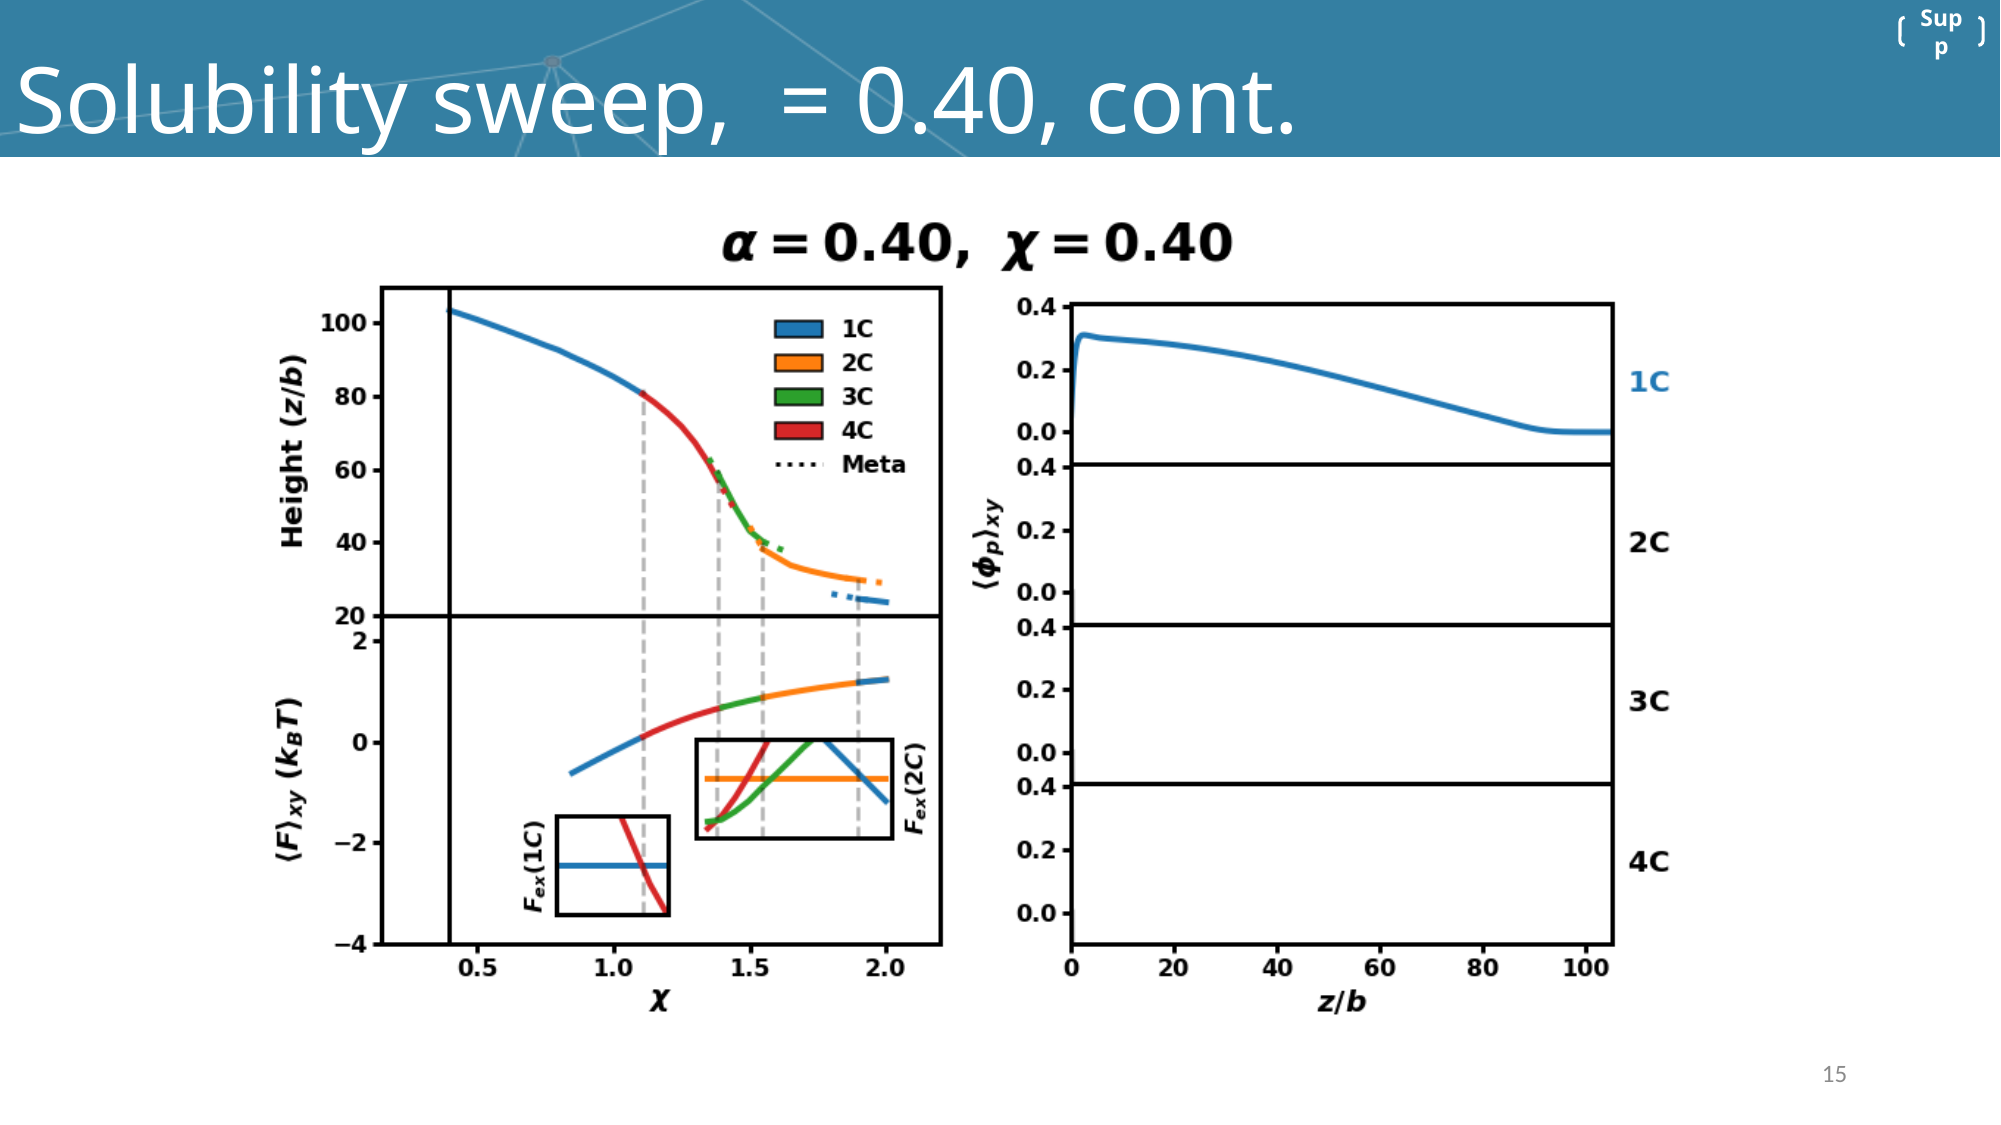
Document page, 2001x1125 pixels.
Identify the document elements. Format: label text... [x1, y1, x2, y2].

picture [182, 202, 1771, 1050]
slide_number 15 [1412, 1042, 1863, 1103]
